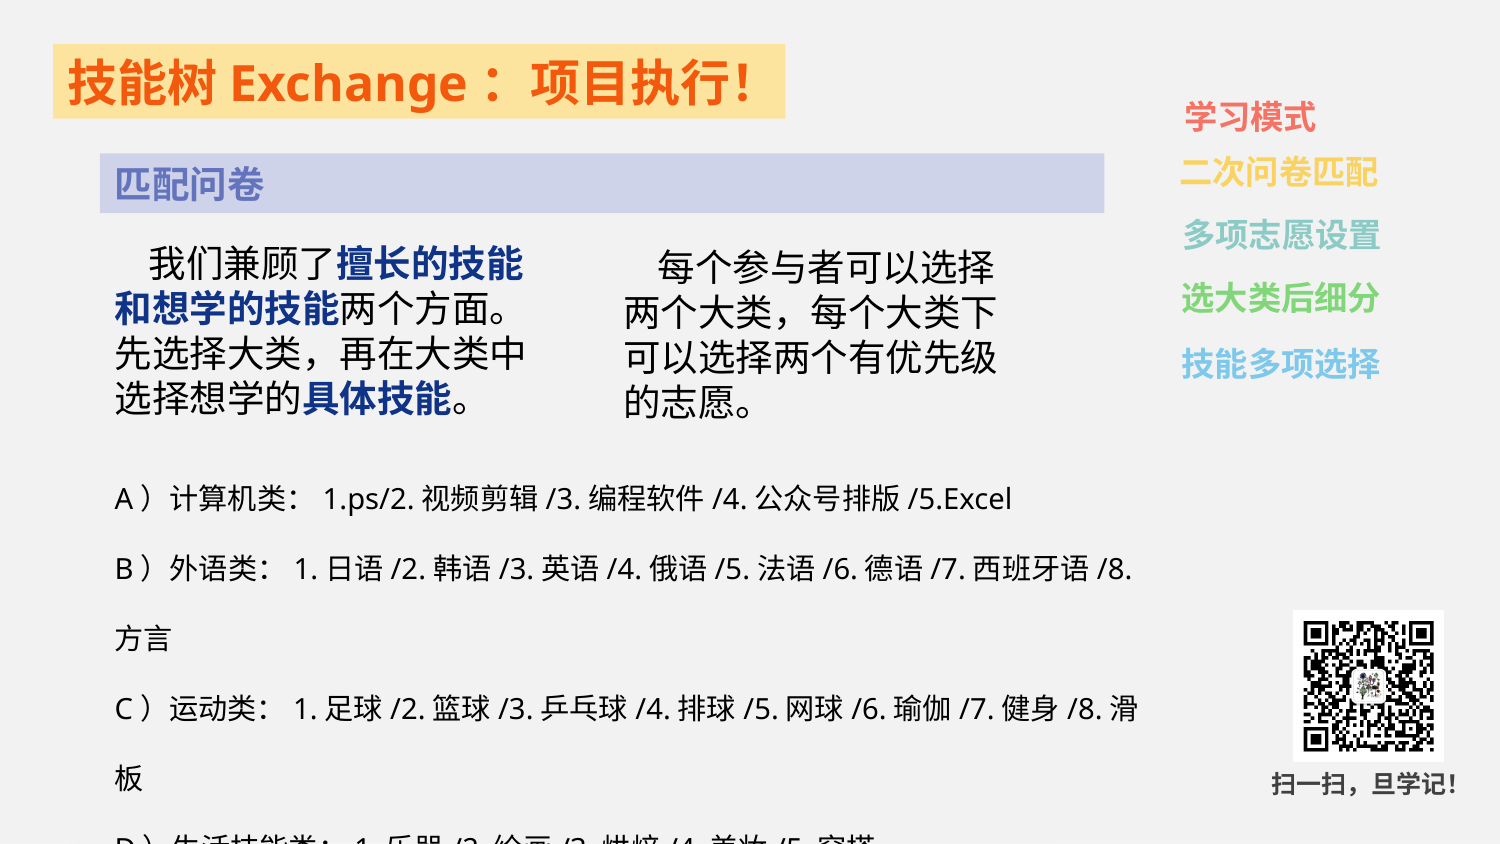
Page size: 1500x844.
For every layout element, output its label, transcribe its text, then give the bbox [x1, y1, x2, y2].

text_box 每个参与者可以选择两个大类，每个大类下可以选择两个有优先级的志愿。 [608, 236, 1034, 431]
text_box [1164, 89, 1470, 377]
picture [1293, 610, 1444, 762]
text_box A）计算机类：1.ps/2.视频剪辑/3.编程软件/4.公众号排版/5.Excel B）外语类：1.日语/2.韩语/3.英语/4.俄语/5.法语/6.德语/7.西班牙语/8.方言 C）运动类：1.足球/2.篮球/3.乒乓球/4.排球/5.网球/6.瑜伽/7.健身/8.滑板 D）生活技能类：1.乐器/2.绘画/3.烘焙/4.美妆/5.穿搭 E）其他技能及备注 [99, 438, 1174, 844]
text_box 匹配问卷 [99, 153, 1105, 214]
text_box 我们兼顾了擅长的技能和想学的技能两个方面。先选择大类，再在大类中选择想学的具体技能。 [99, 232, 556, 428]
